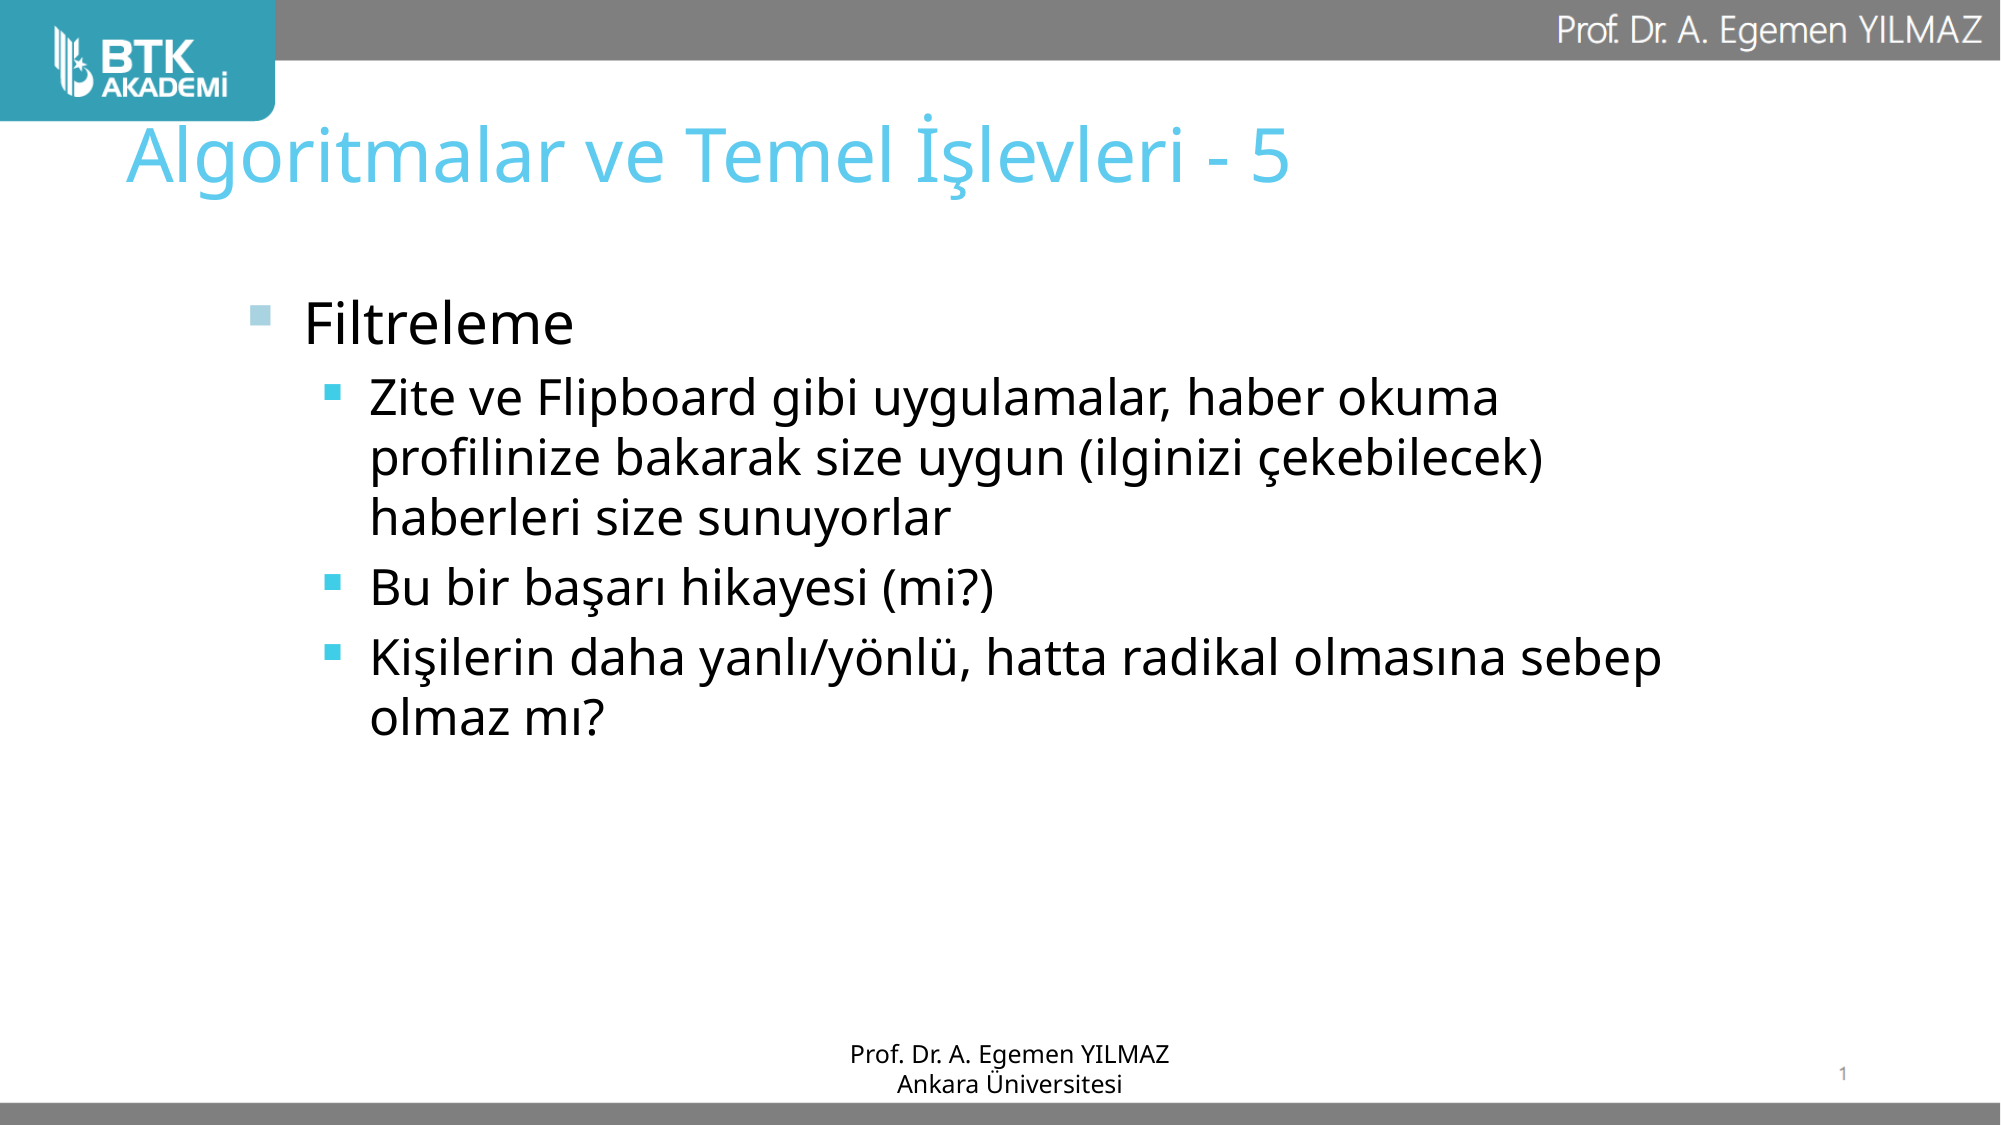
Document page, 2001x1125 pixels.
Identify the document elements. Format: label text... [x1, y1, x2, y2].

title Algoritmalar ve Temel İşlevleri - 5 [111, 99, 1522, 317]
picture [0, 0, 2001, 1125]
text_box Filtreleme Zite ve Flipboard gibi uygulamalar, haber okuma profilinize bakarak size uygun (ilginizi çekebilecek) haberleri size sunuyorlar Bu bir başarı hikayesi (mi?) Kişilerin daha yanlı/yönlü, hatta radikal olmasına sebep olmaz mı? [232, 278, 1756, 1047]
text_box Prof. Dr. A. Egemen YILMAZ Ankara Üniversitesi [835, 1031, 1186, 1106]
